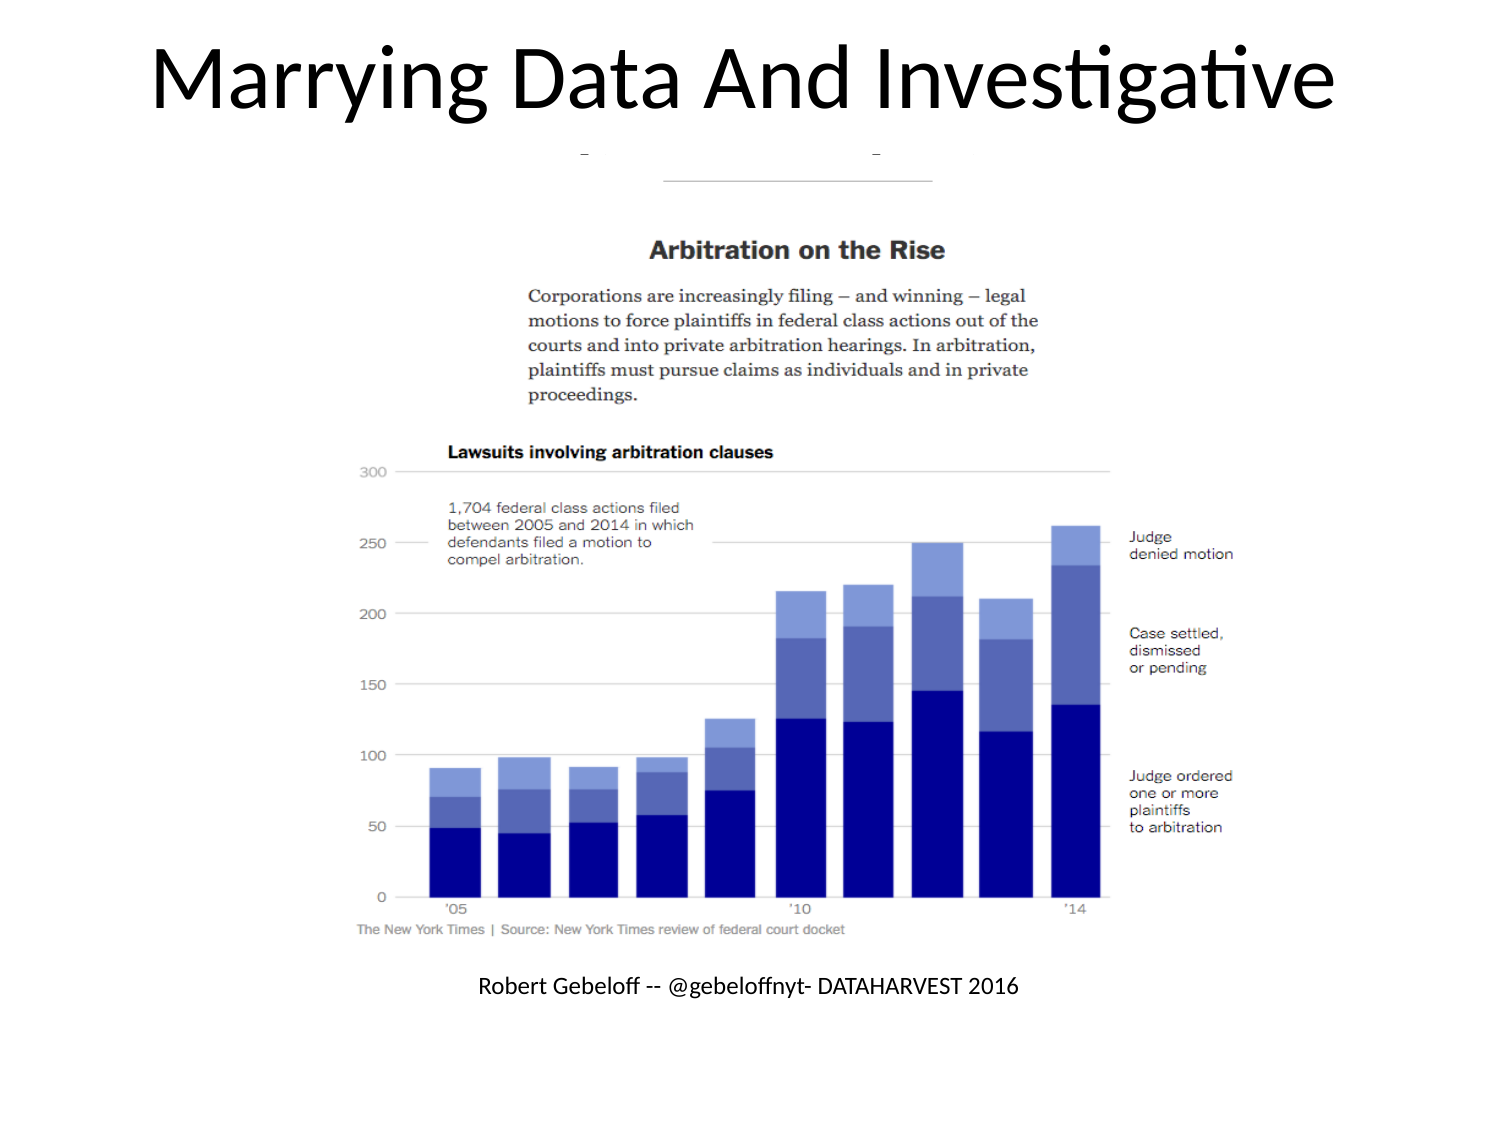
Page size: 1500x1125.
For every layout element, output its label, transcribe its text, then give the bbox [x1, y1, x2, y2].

title Marrying Data And Investigative Journalism Techniques [125, 1, 1363, 252]
picture [0, 155, 1344, 962]
text_box Robert Gebeloff -- @gebeloffnyt- DATAHARVEST 2016 [125, 961, 1374, 1007]
